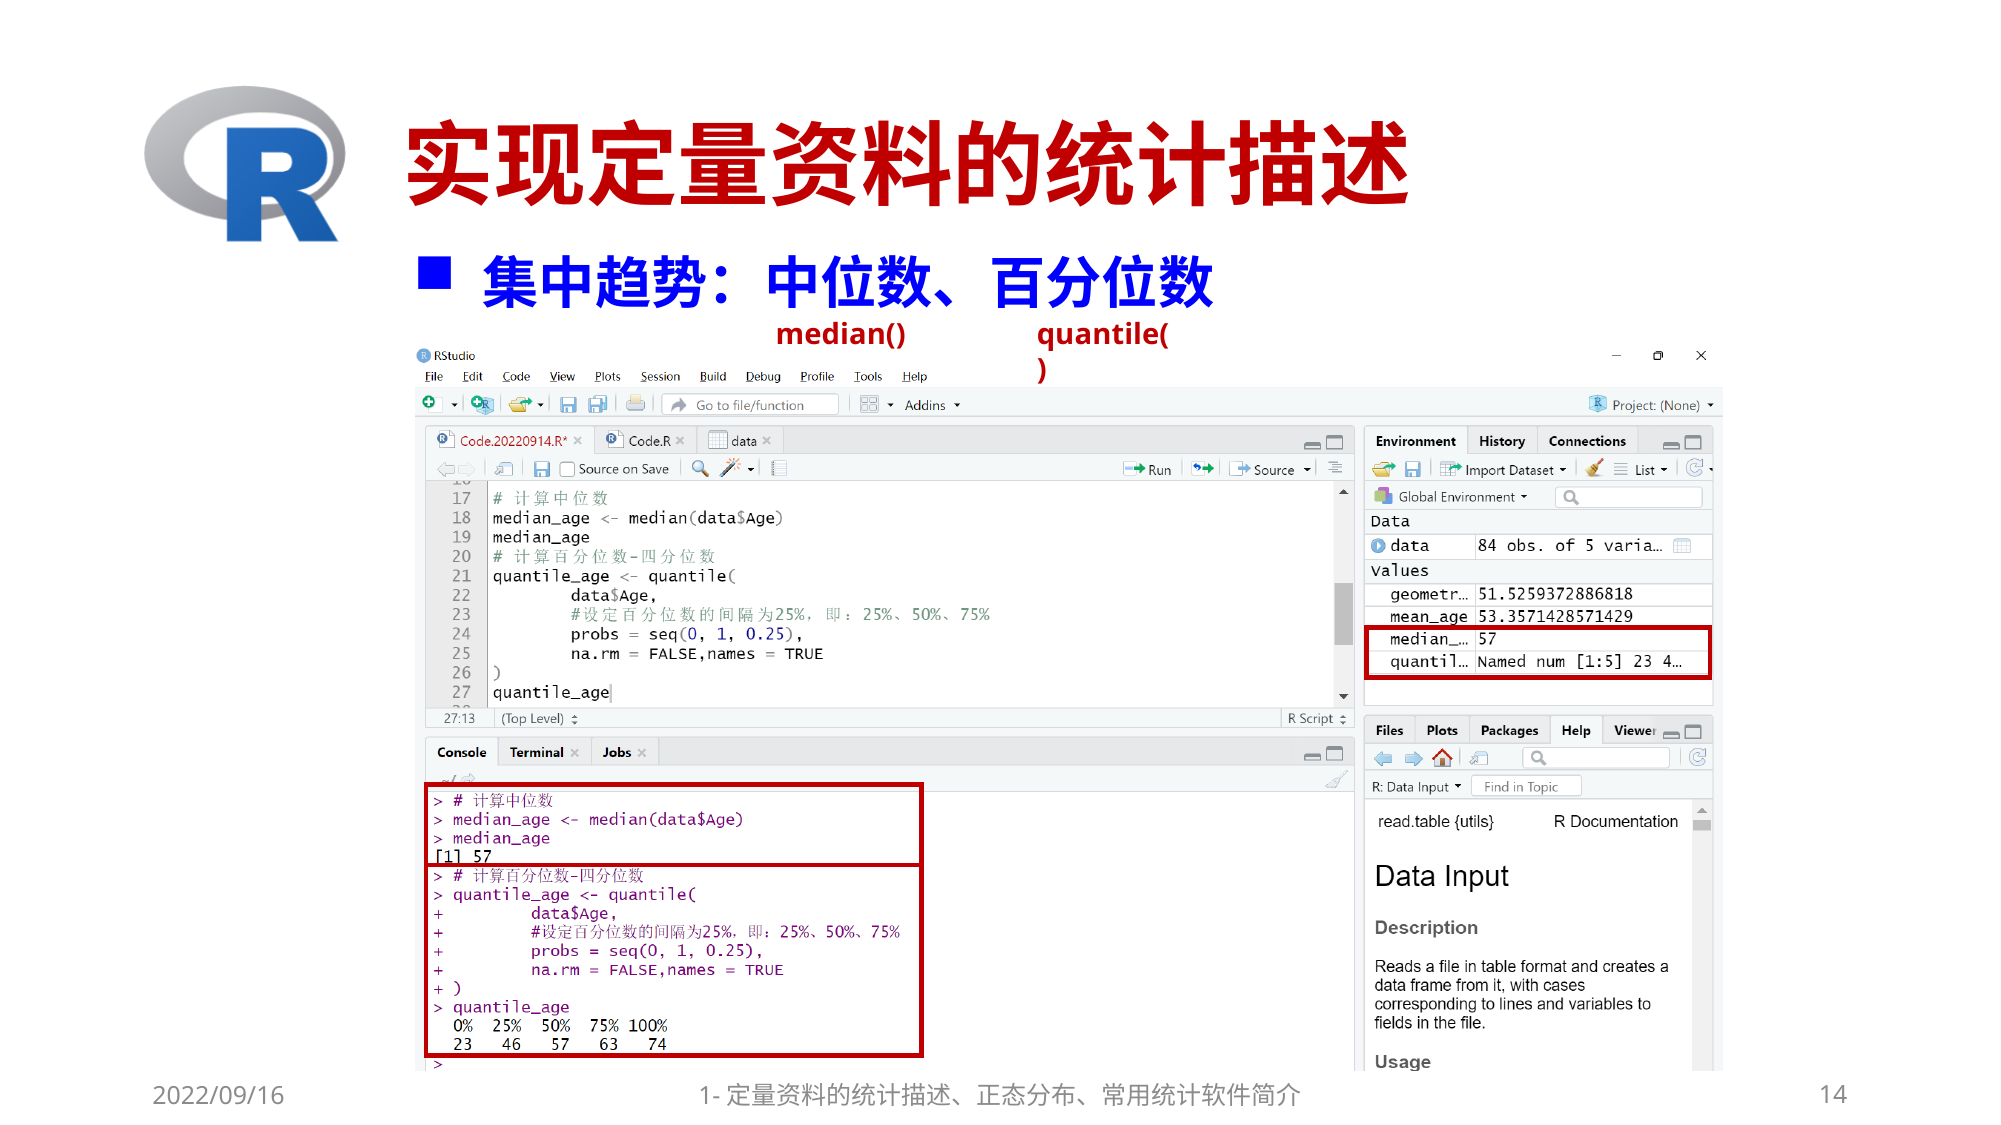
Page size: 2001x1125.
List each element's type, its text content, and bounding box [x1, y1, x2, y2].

title 实现定量资料的统计描述 [137, 59, 1863, 278]
text_box median() [760, 307, 943, 345]
slide_number 14 [1412, 1065, 1863, 1125]
footer 1-定量资料的统计描述、正态分布、常用统计软件简介 [644, 1071, 1356, 1125]
picture [415, 345, 1723, 1071]
picture [137, 76, 367, 262]
text_box 集中趋势：中位数、百分位数 [398, 205, 1941, 327]
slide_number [137, 1065, 588, 1125]
text_box quantile() [1022, 307, 1188, 345]
